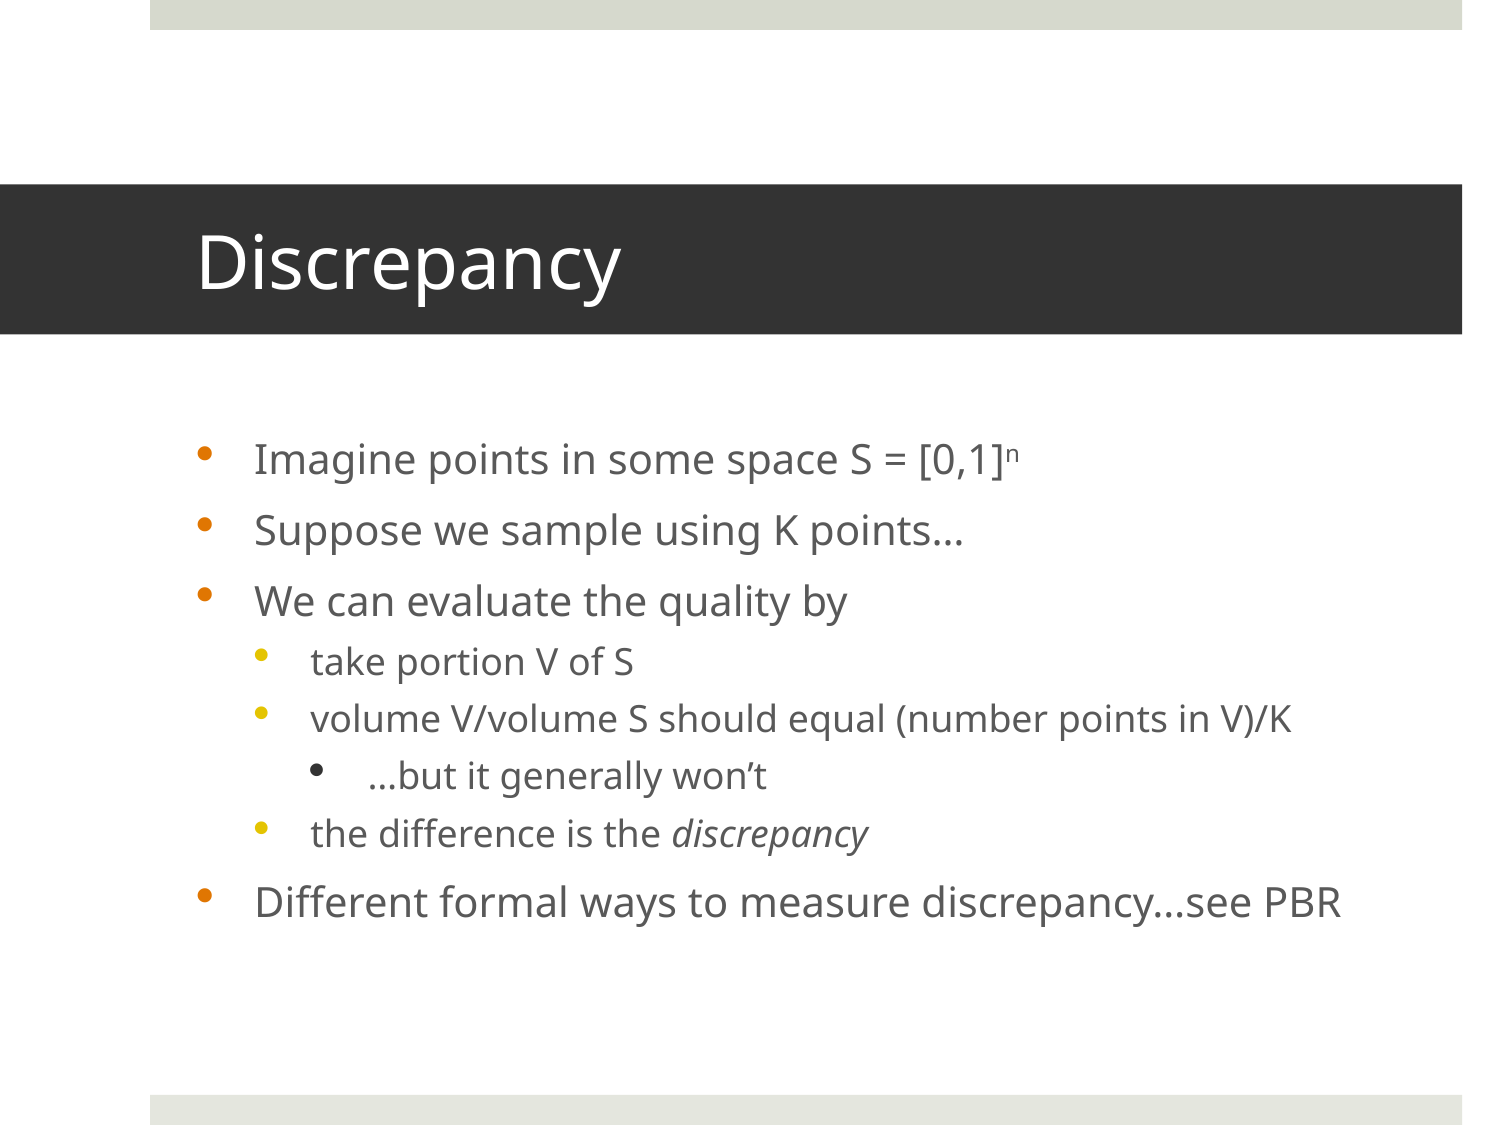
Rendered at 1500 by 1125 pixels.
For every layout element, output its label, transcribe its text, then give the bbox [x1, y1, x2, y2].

title Discrepancy [0, 184, 1463, 335]
list Imagine points in some space S = [0,1]n Suppose we sample using K points… We can evaluate the quality by take portion V of S volume V/volume S should equal (number points in V)/K …but it generally won’t the difference is the discrepancy Different formal ways to measure discrepancy…see PBR [182, 425, 1432, 1028]
